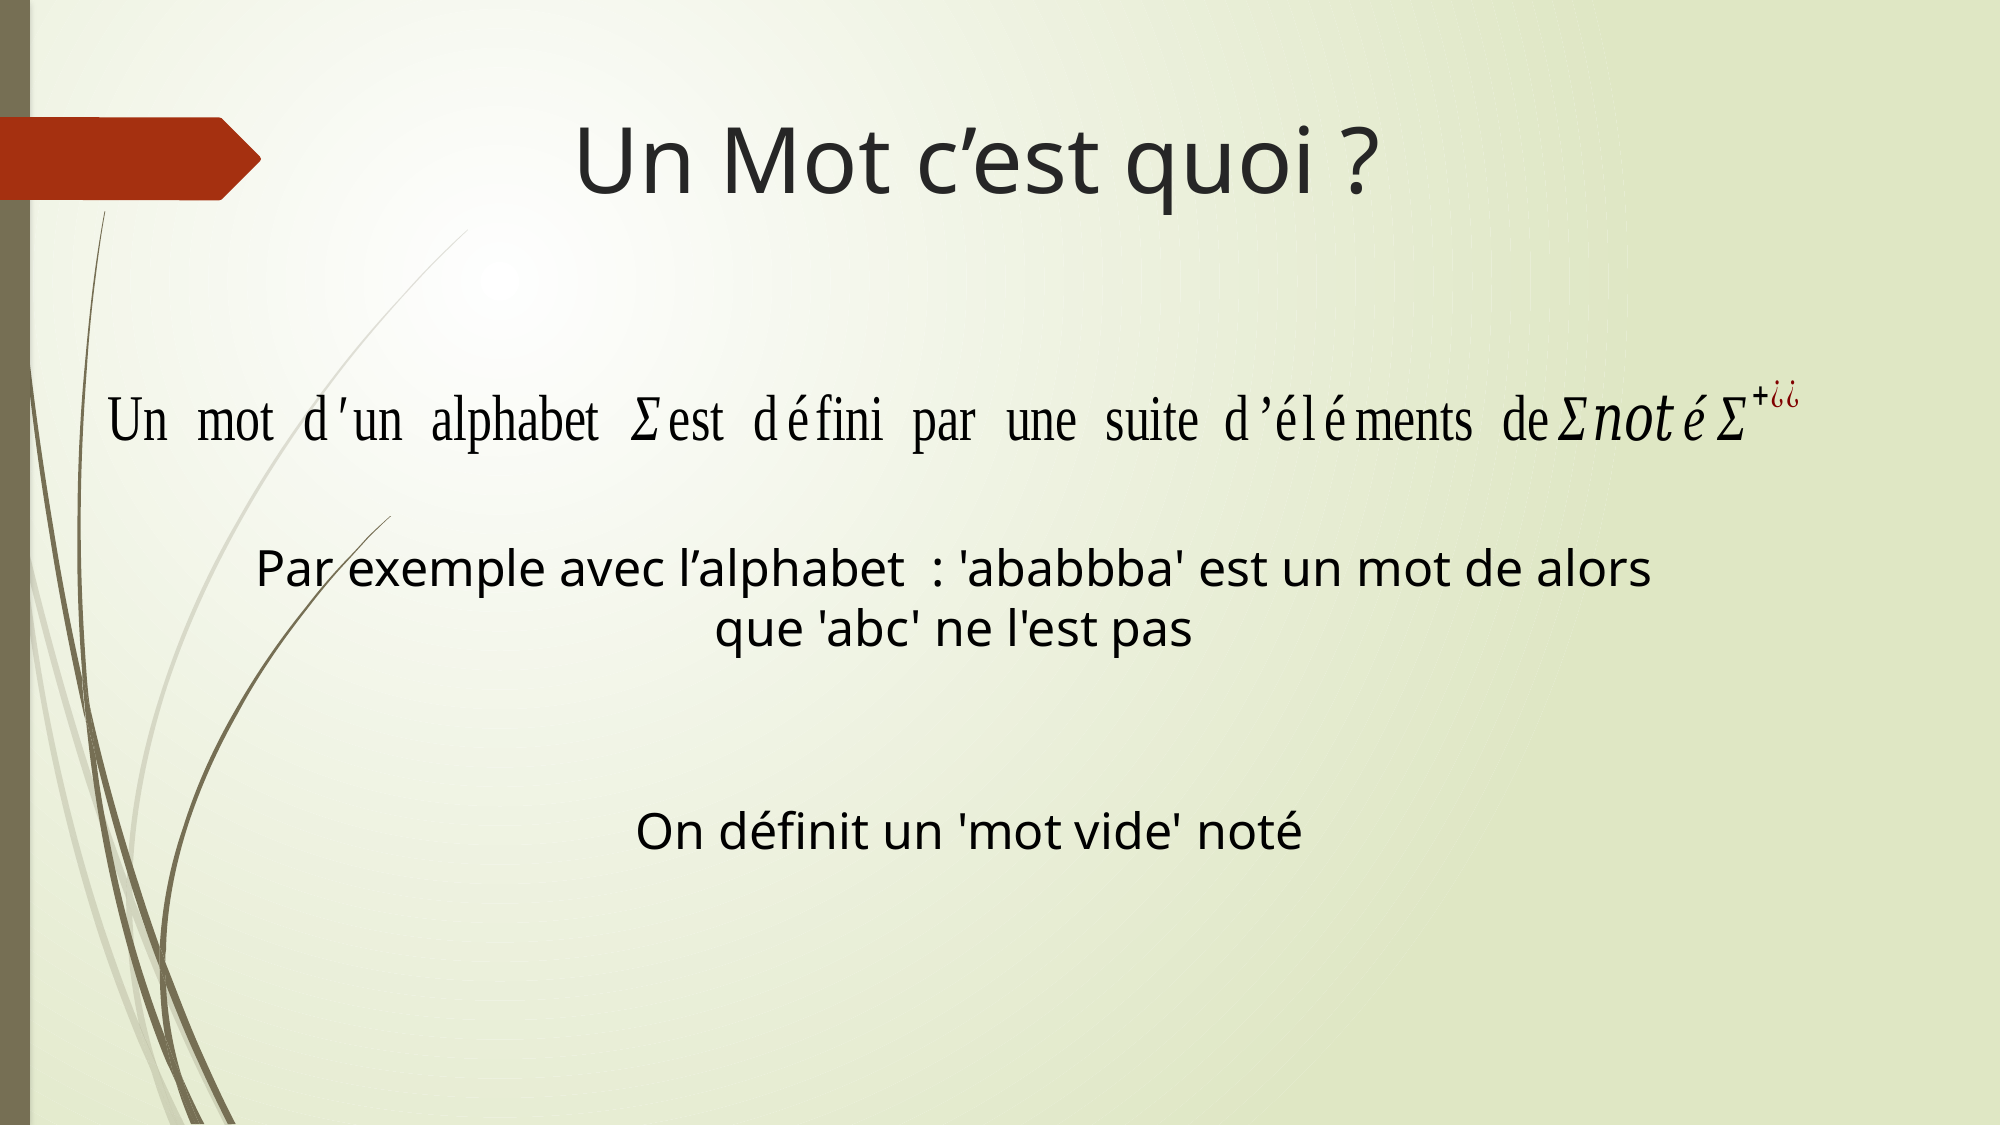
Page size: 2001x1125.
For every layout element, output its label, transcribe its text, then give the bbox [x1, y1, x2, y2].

title Un Mot c’est quoi ? [245, 94, 1708, 305]
